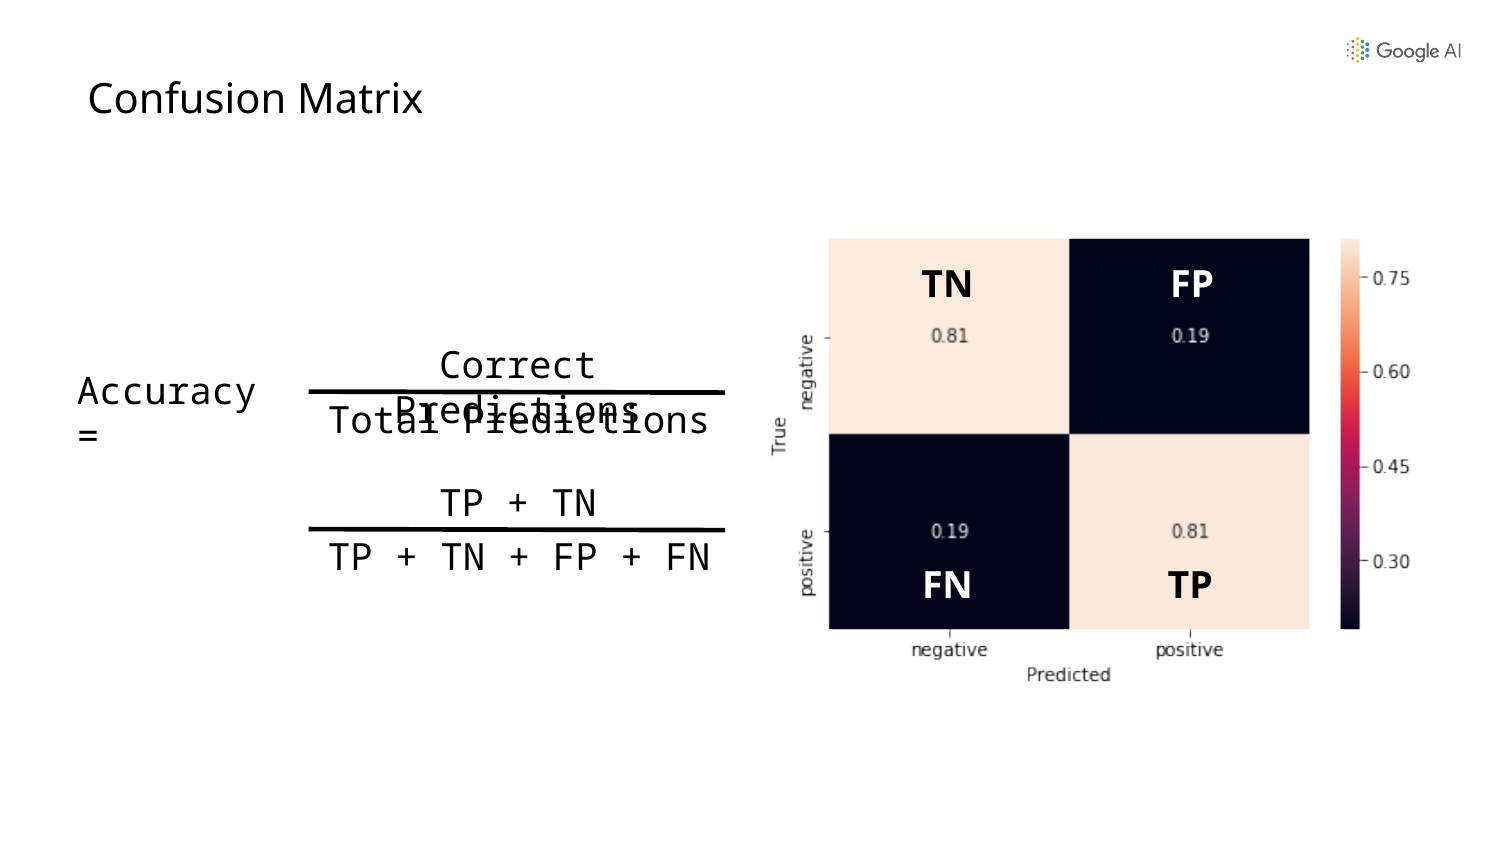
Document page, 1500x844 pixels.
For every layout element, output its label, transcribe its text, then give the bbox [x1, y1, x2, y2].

picture [1343, 31, 1476, 69]
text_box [882, 242, 1258, 623]
title Confusion Matrix [72, 47, 652, 147]
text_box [61, 325, 738, 593]
picture [761, 220, 1425, 698]
